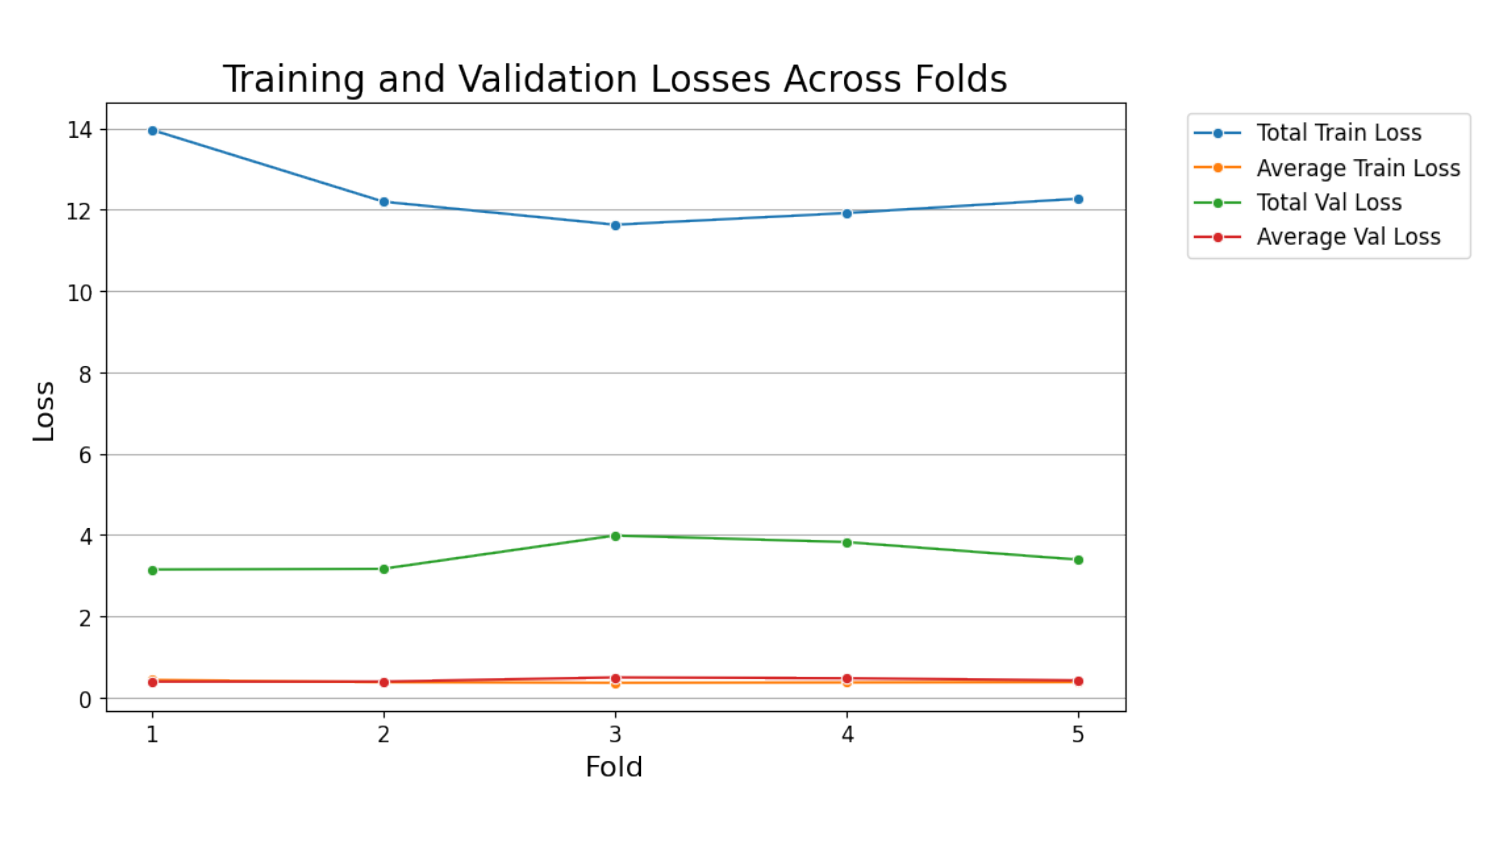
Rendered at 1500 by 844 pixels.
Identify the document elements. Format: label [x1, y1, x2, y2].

picture [18, 50, 1482, 794]
